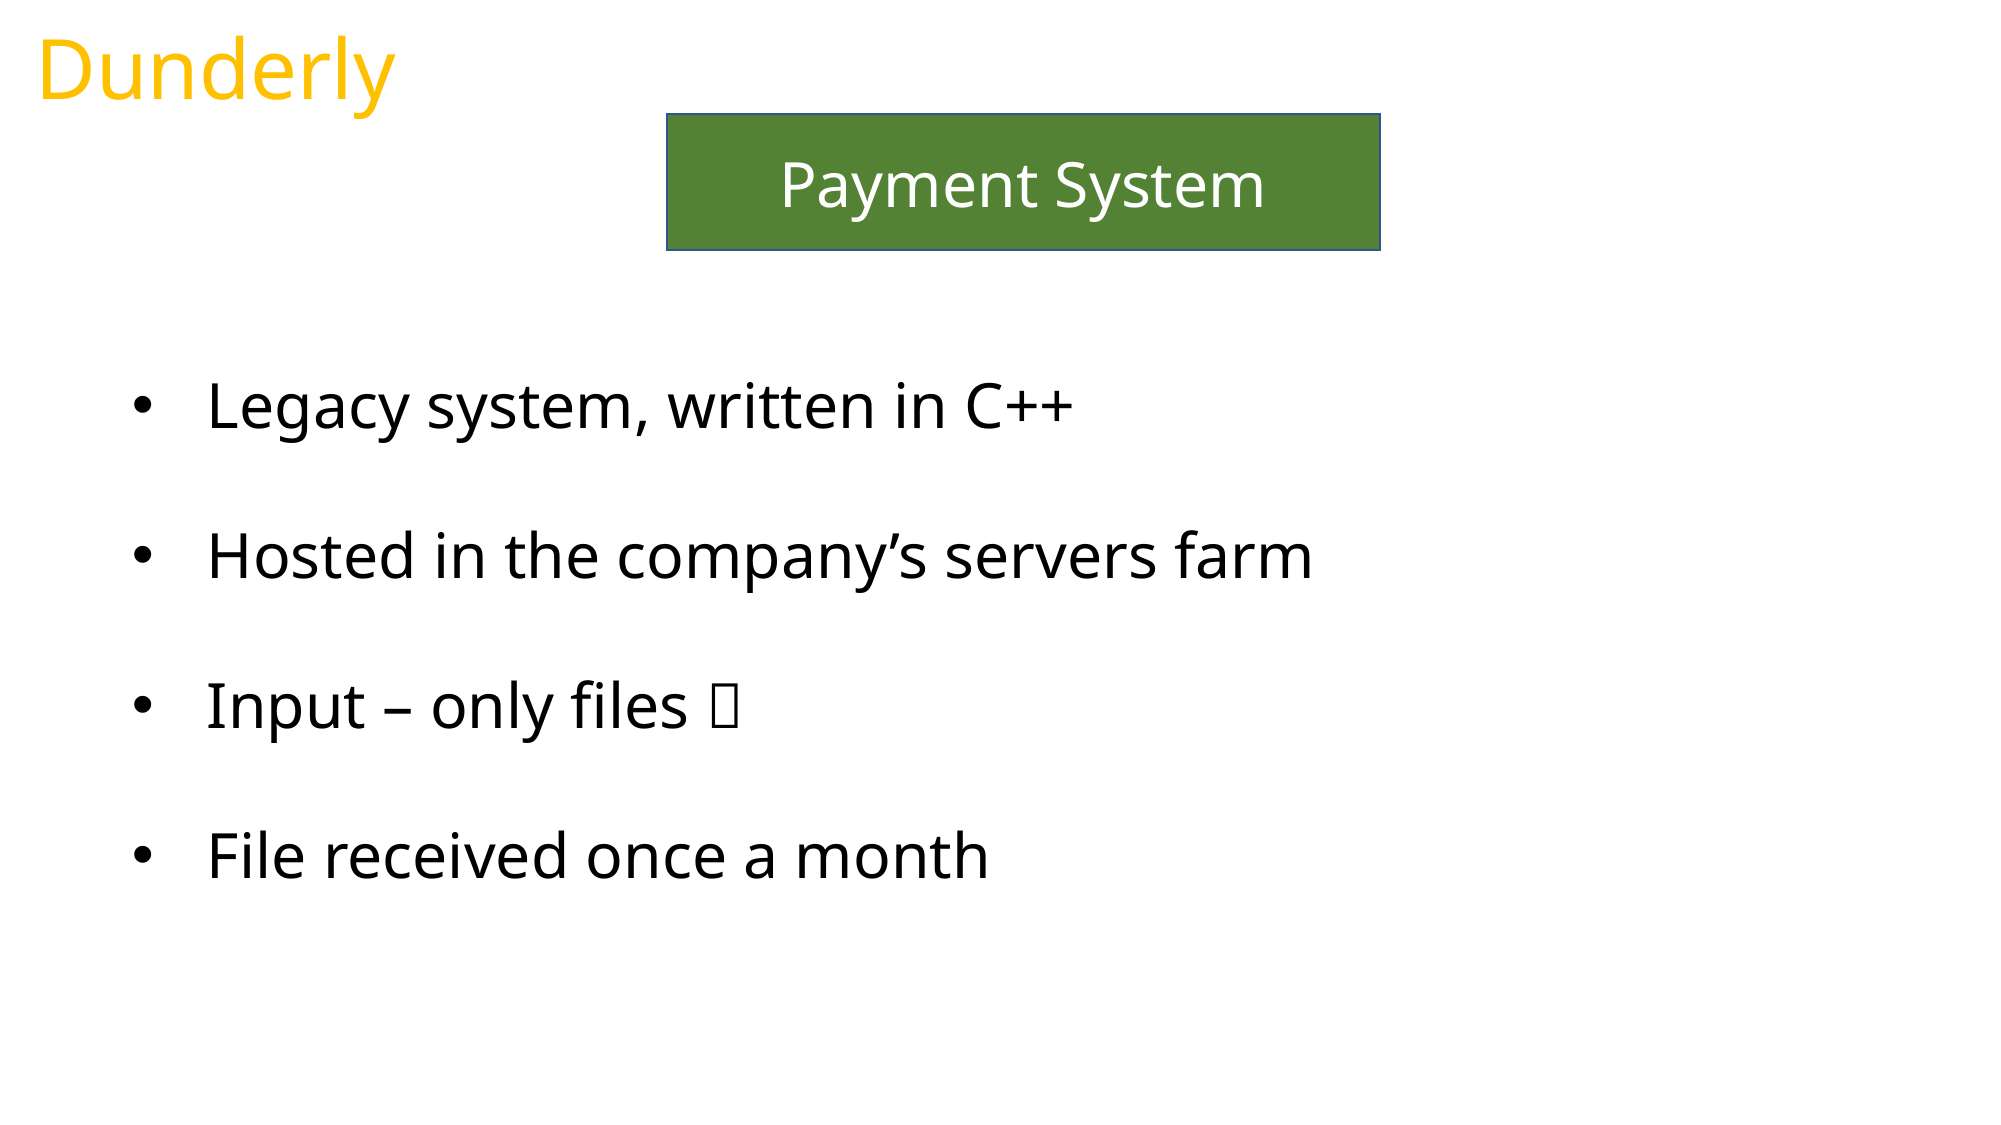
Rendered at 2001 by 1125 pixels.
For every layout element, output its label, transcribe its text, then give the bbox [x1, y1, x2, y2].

text_box Payment System [666, 113, 1381, 251]
text_box Dunderly [20, 8, 434, 124]
text_box Legacy system, written in C++ Hosted in the company’s servers farm Input – only files  File received once a month [117, 283, 1372, 899]
